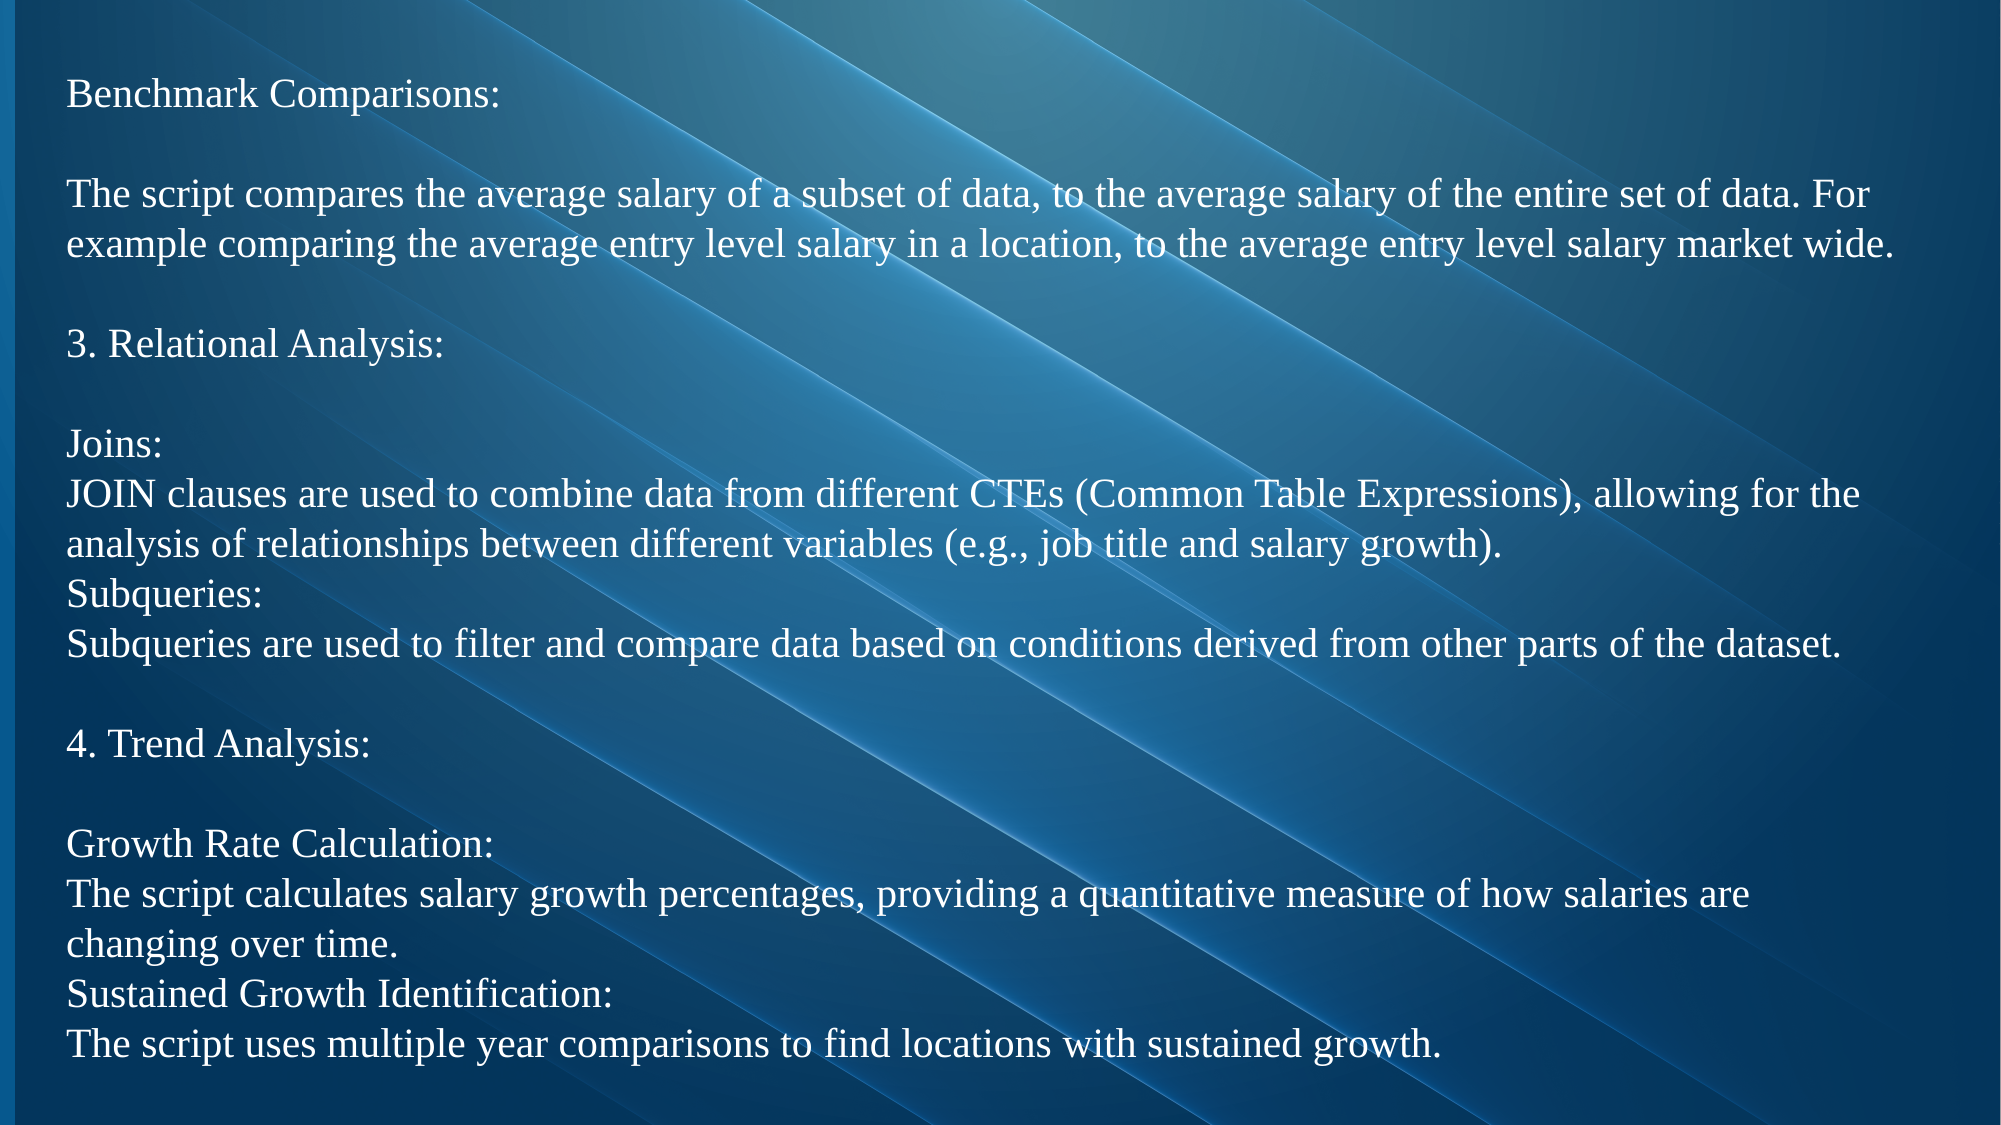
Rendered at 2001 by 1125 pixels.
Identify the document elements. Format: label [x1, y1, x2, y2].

picture [15, 0, 2000, 1125]
text_box [0, 0, 15, 1125]
